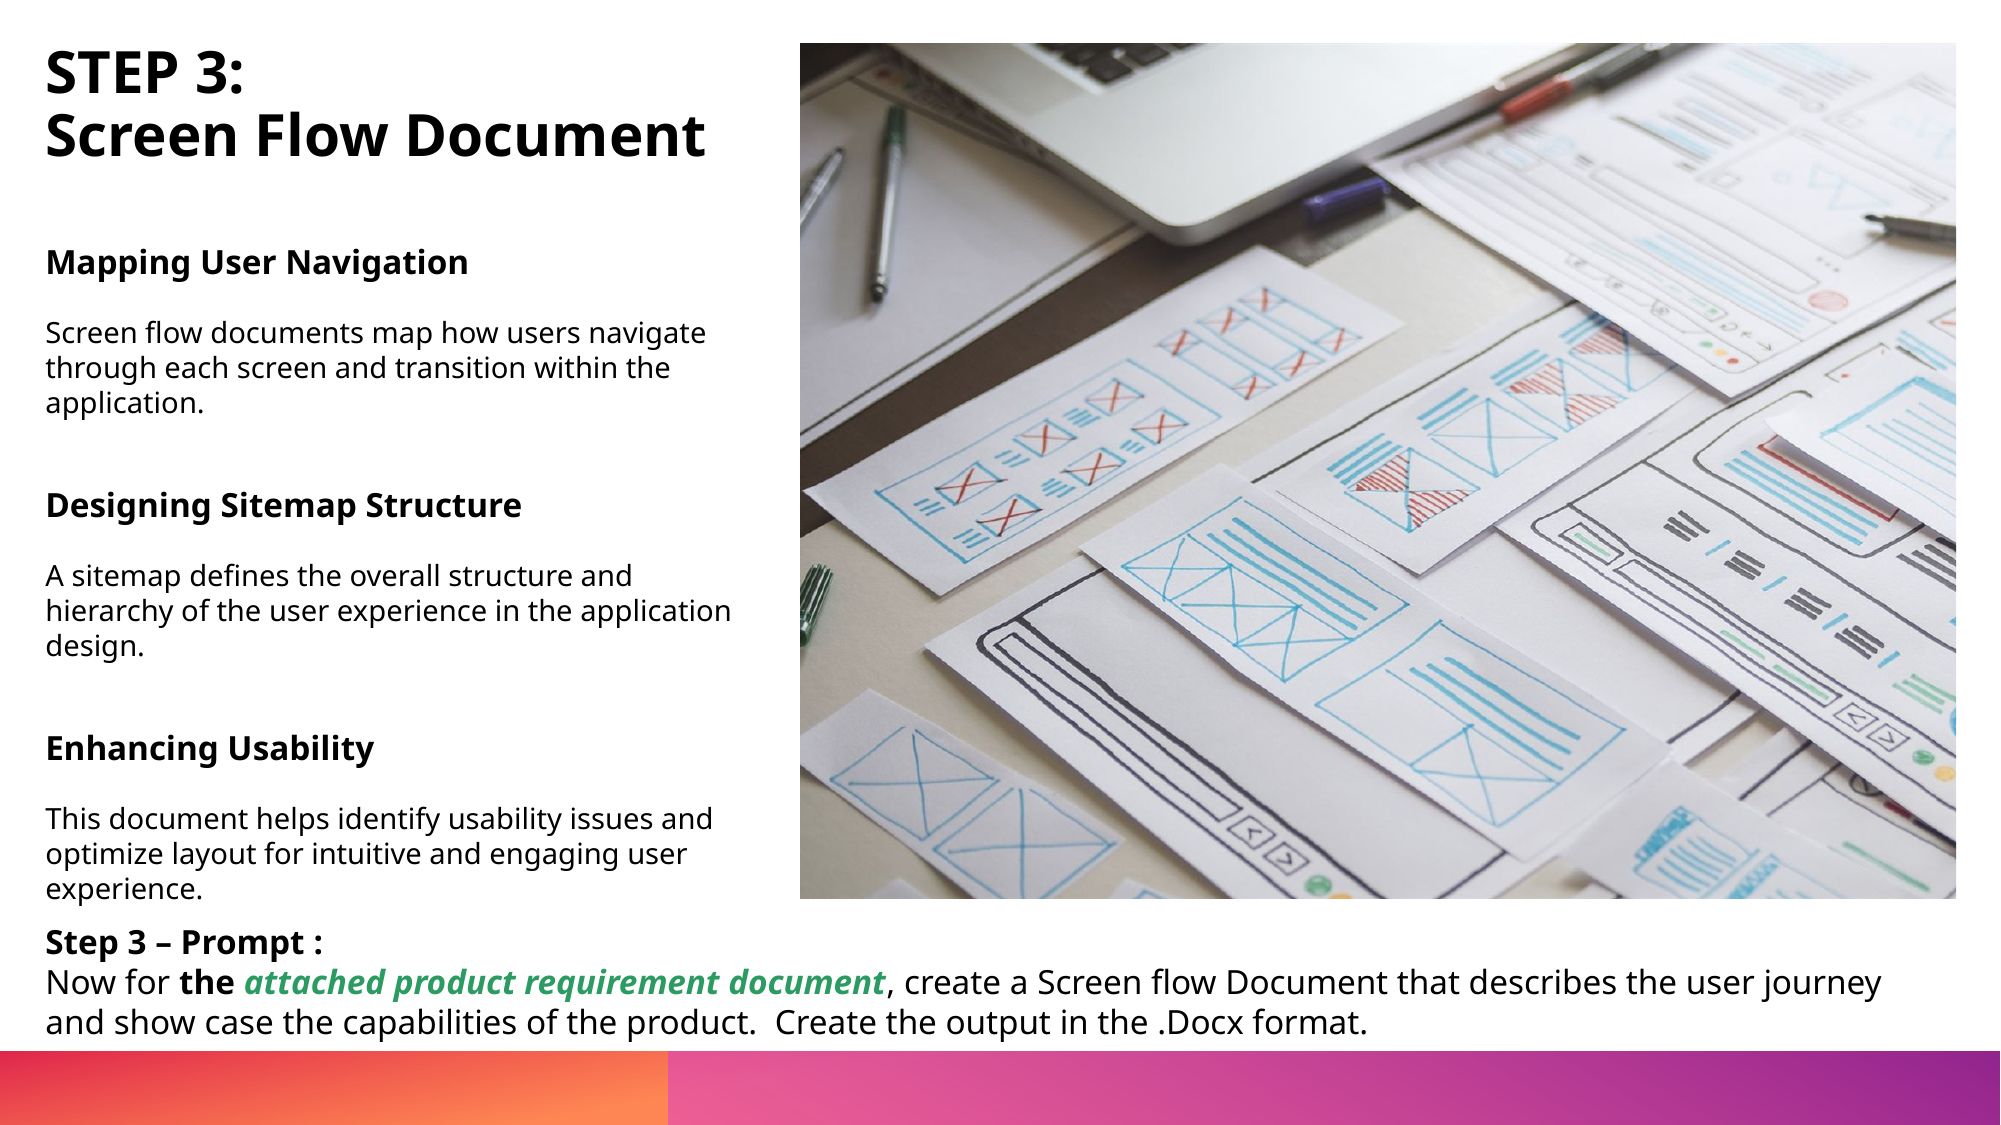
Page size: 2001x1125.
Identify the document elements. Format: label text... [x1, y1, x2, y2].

title STEP 3: Screen Flow Document [30, 36, 800, 295]
text_box Step 3 – Prompt : Now for the attached product requirement document, create a Screen flow Document that describes the user journey and show case the capabilities of the product. Create the output in the .Docx format. [30, 913, 1957, 1049]
picture [799, 43, 1957, 900]
text_box Mapping User Navigation Screen flow documents map how users navigate through each screen and transition within the application. Designing Sitemap Structure A sitemap defines the overall structure and hierarchy of the user experience in the application design. Enhancing Usability This document helps identify usability issues and optimize layout for intuitive and engaging user experience. [30, 233, 775, 913]
